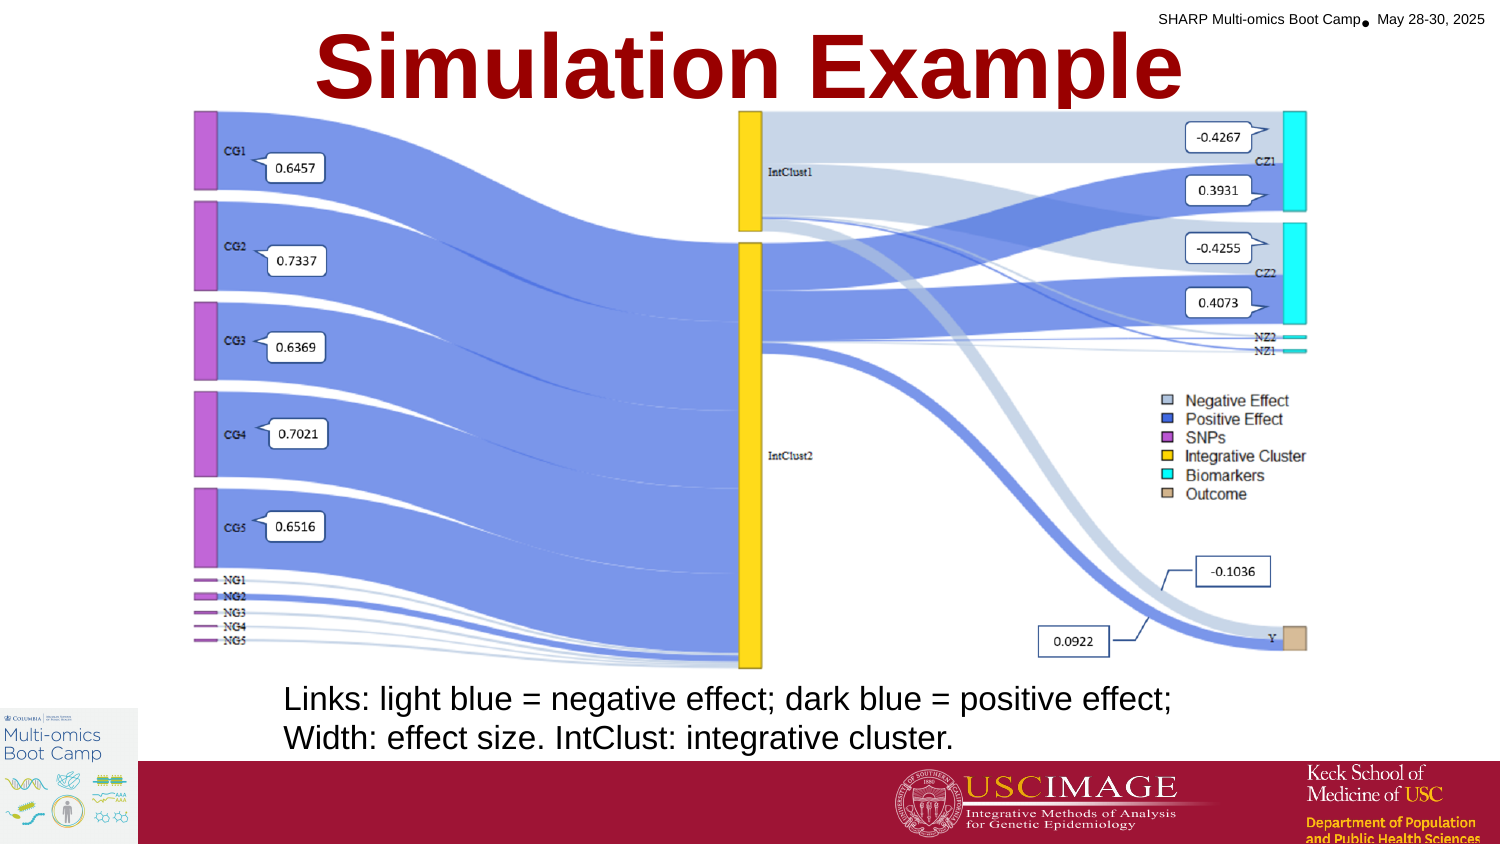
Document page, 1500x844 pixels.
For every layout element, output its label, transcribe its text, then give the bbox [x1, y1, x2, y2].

picture [883, 764, 1285, 844]
picture [191, 109, 1308, 670]
title Simulation Example [75, 0, 1425, 141]
picture [0, 708, 138, 844]
text_box Links: light blue = negative effect; dark blue = positive effect; Width: effect size. IntClust: integrative cluster. [268, 679, 1293, 764]
